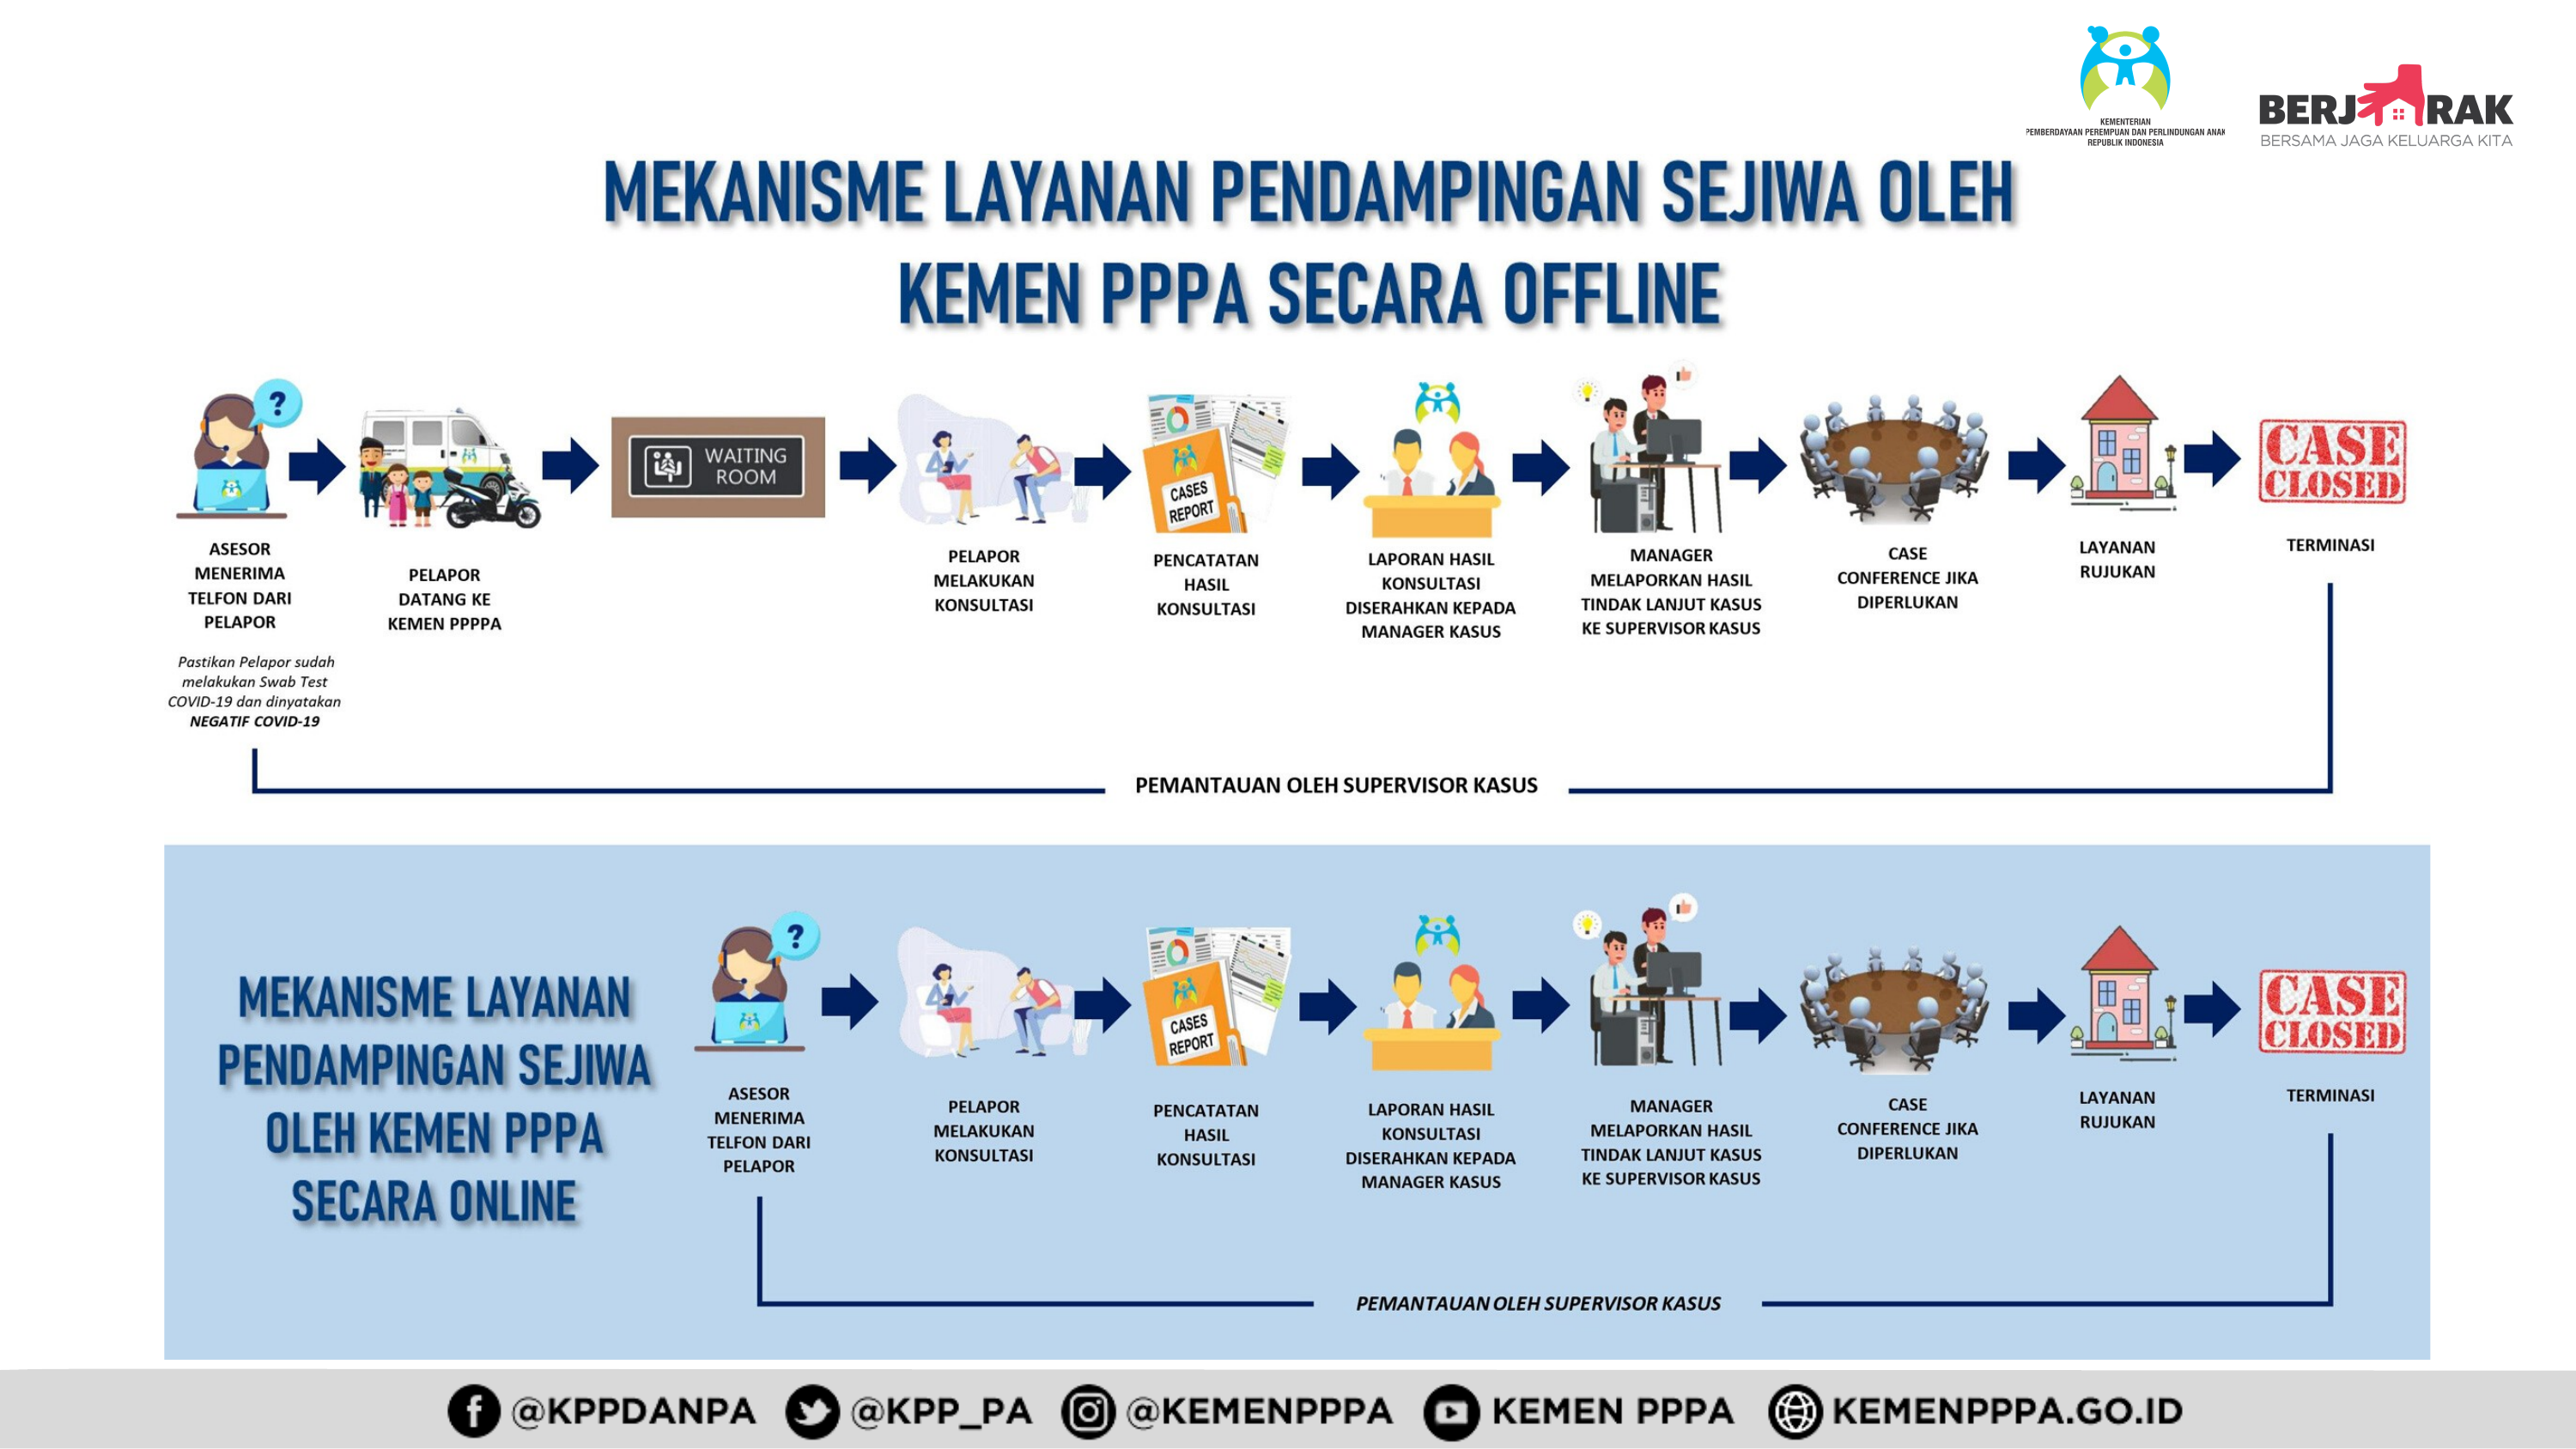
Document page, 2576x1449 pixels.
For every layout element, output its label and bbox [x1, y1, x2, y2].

text_box [164, 154, 2431, 1270]
text_box [2026, 26, 2226, 146]
text_box [0, 1270, 2576, 1449]
text_box [2245, 52, 2529, 163]
